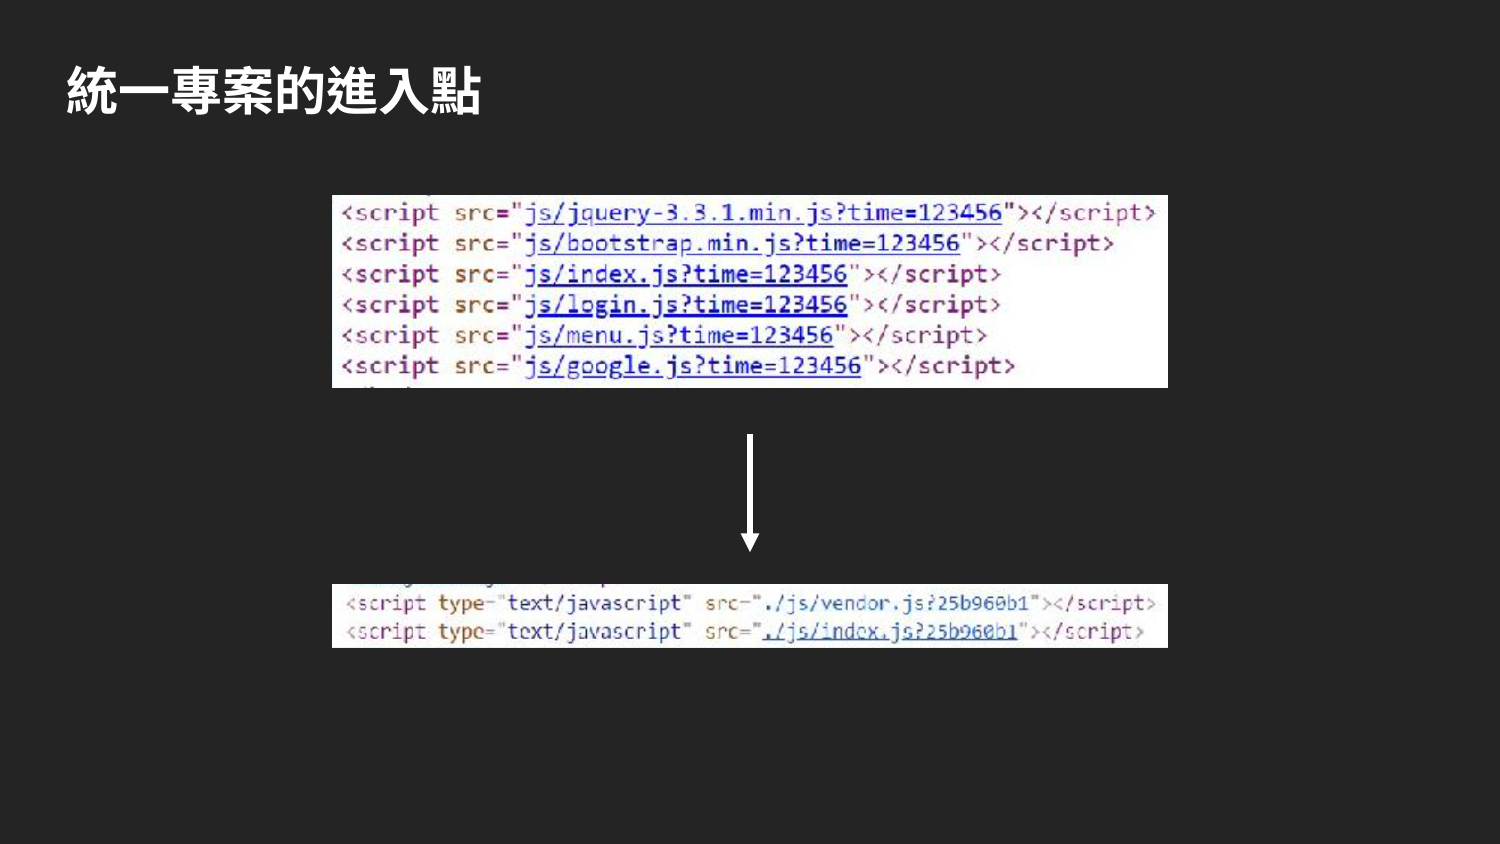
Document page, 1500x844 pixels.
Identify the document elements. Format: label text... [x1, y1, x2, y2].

text_box 統一專案的進入點 [51, 44, 513, 135]
picture [331, 583, 1169, 648]
picture [331, 195, 1169, 388]
